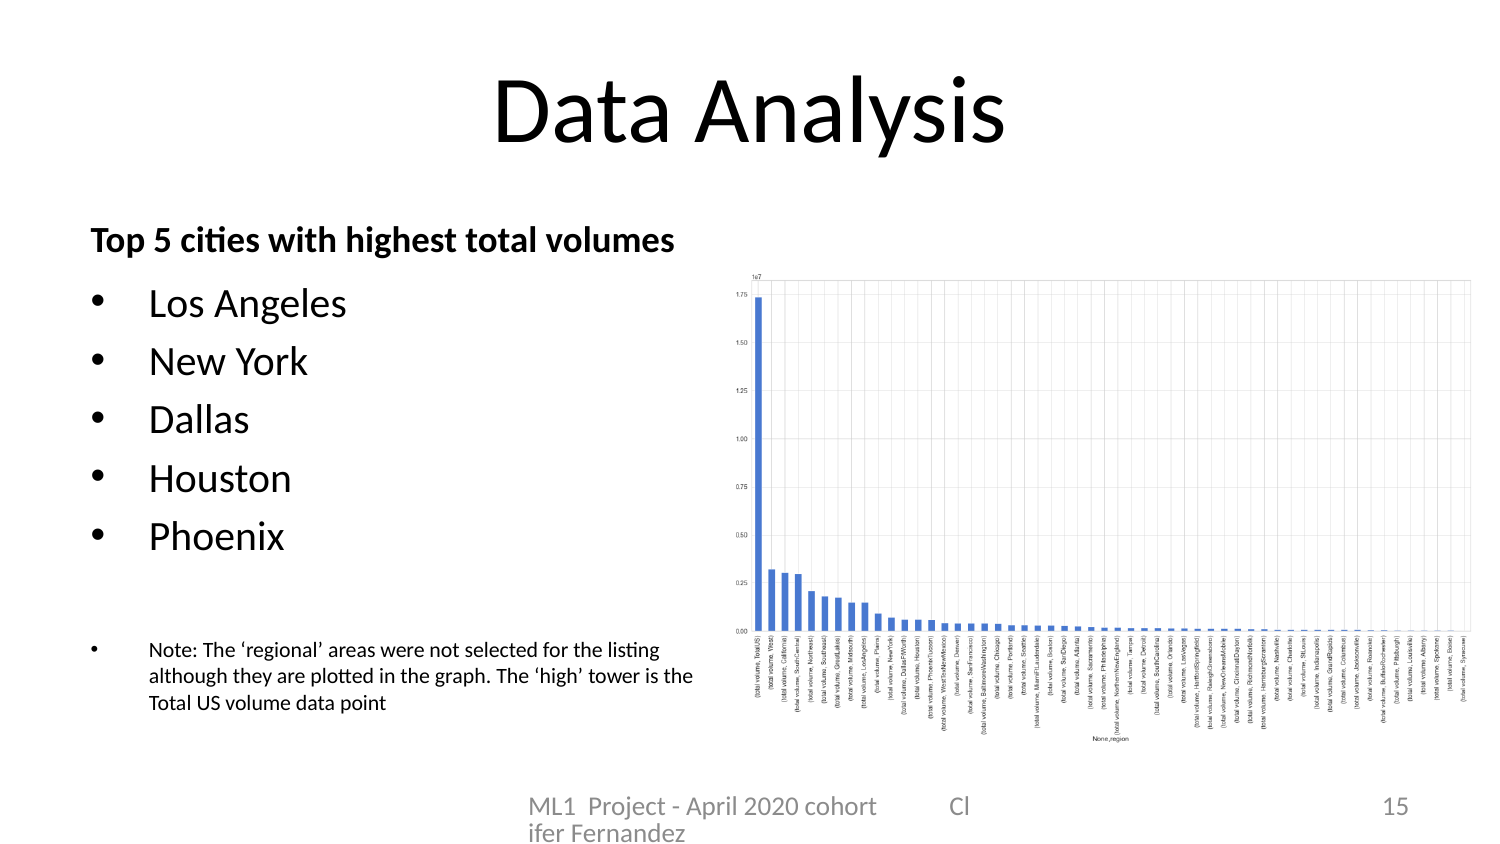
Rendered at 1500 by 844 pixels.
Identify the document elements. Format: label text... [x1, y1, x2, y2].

picture [732, 271, 1473, 745]
list Top 5 cities with highest total volumes [75, 188, 738, 267]
footer ML1 Project - April 2020 cohort Clifer Fernandez [512, 782, 988, 827]
title Data Analysis [75, 33, 1425, 175]
list Los Angeles New York Dallas Houston Phoenix Note: The ‘regional’ areas were not selected for the listing although they are plotted in the graph. The ‘high’ tower is the Total US volume data point [75, 267, 738, 754]
slide_number 15 [1074, 782, 1425, 827]
